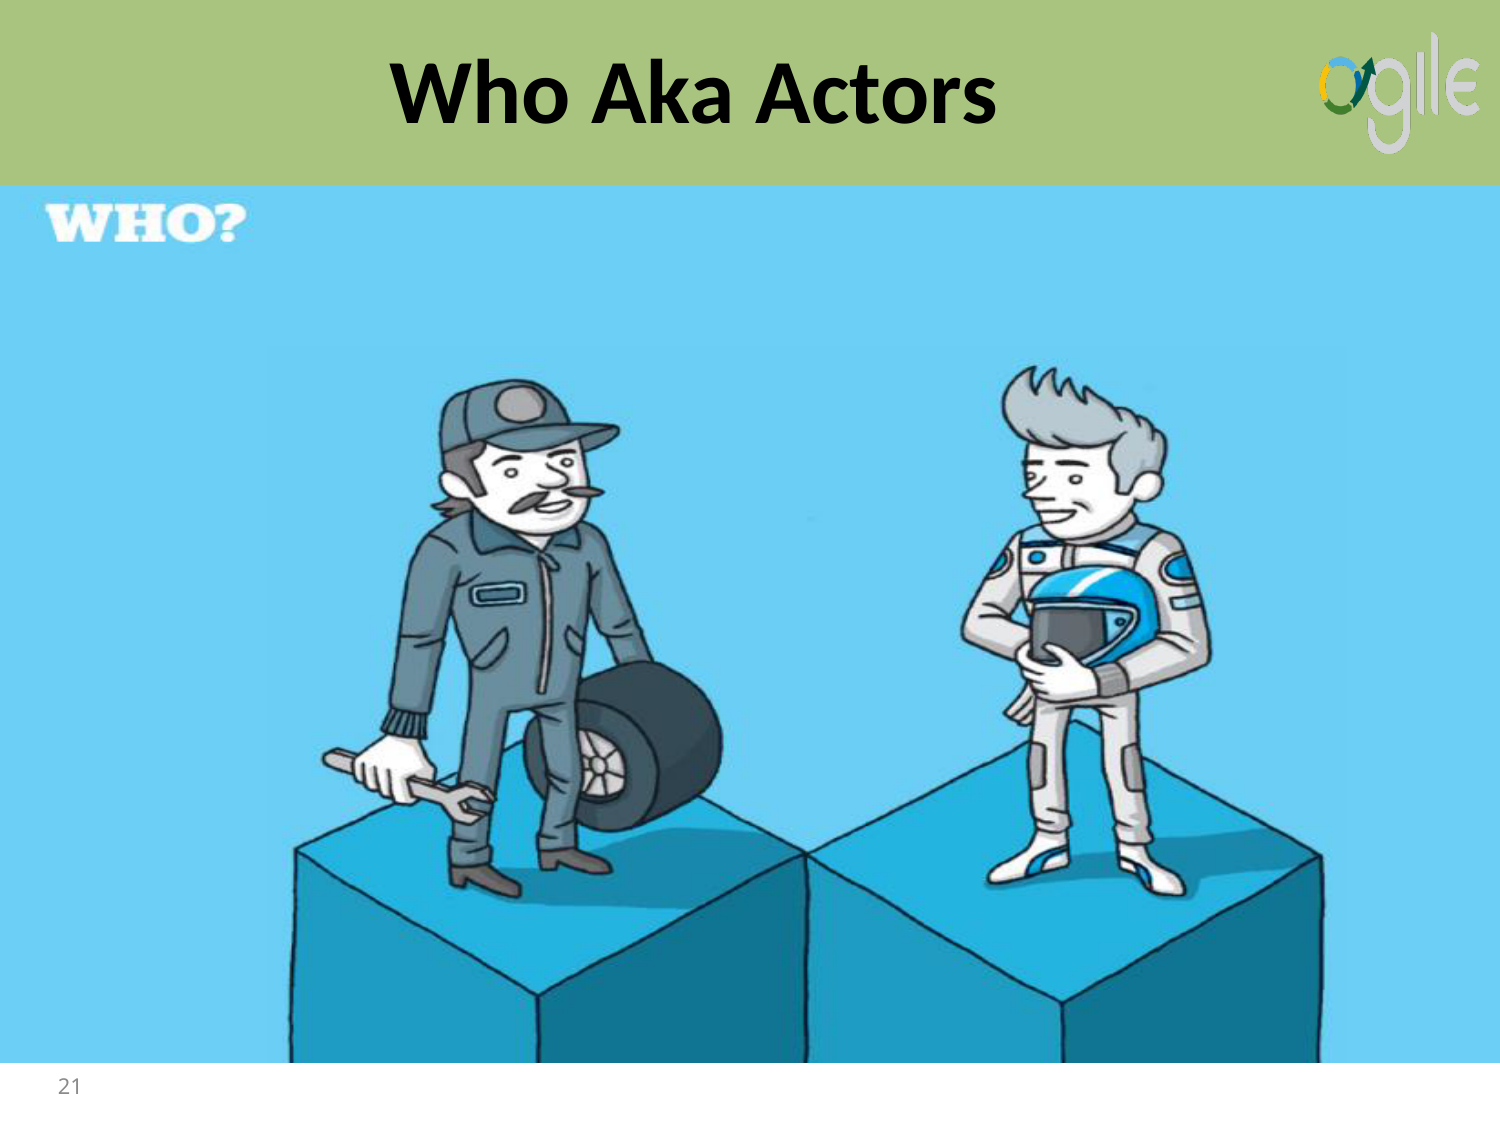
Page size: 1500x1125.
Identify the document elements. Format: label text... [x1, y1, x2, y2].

title Who Aka Actors [37, 0, 1350, 184]
picture [1350, 32, 1480, 154]
picture [0, 185, 1500, 1063]
